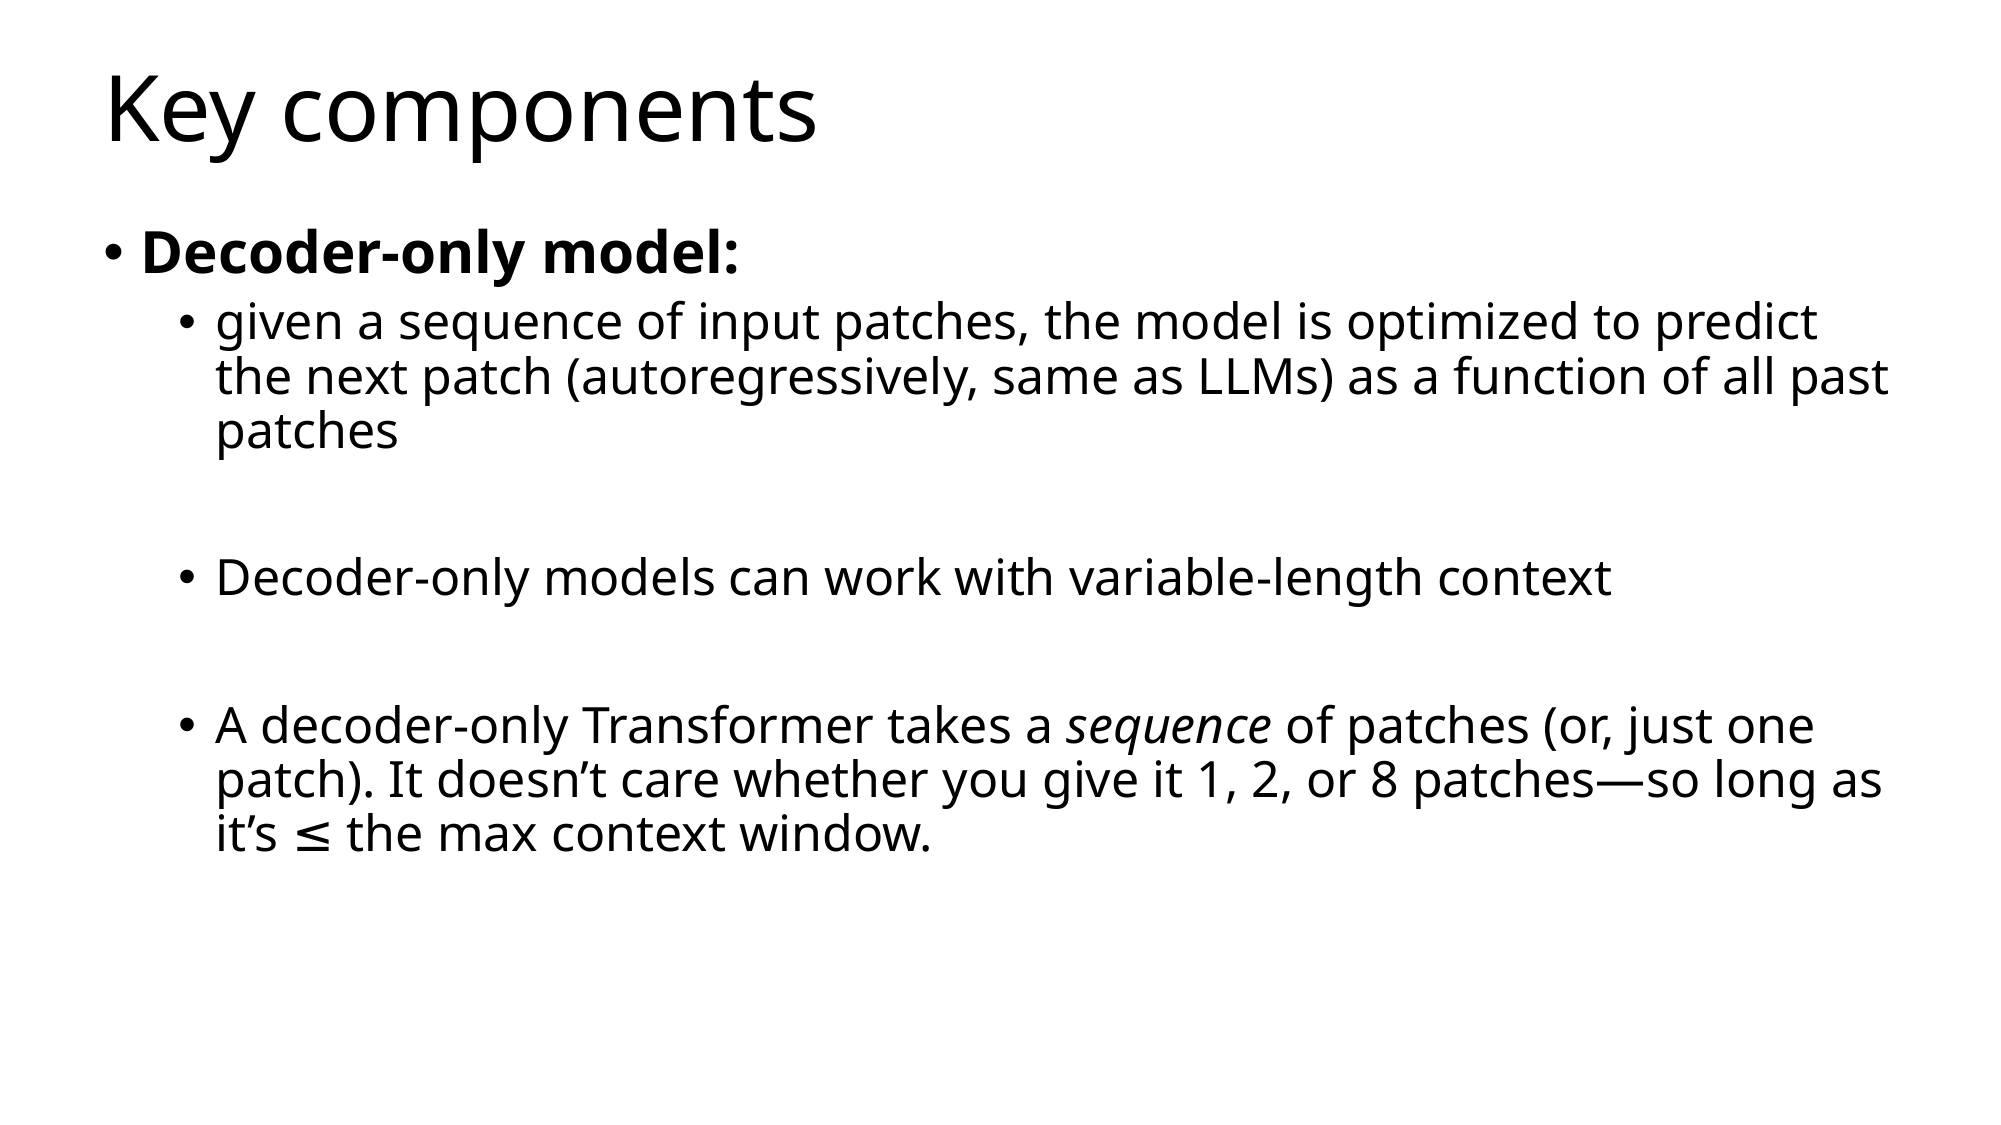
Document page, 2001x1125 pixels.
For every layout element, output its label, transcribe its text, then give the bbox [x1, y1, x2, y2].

list Decoder-only model: ﻿given a sequence of input patches, the model is optimized to predict the next patch (autoregressively, same as LLMs) as a function of all past patches Decoder-only models can work with variable-length context A decoder-only Transformer takes a sequence of patches (or, just one patch). It doesn’t care whether you give it 1, 2, or 8 patches—so long as it’s ≤ the max context window. [88, 216, 1912, 1049]
title Key components [88, 45, 1912, 179]
